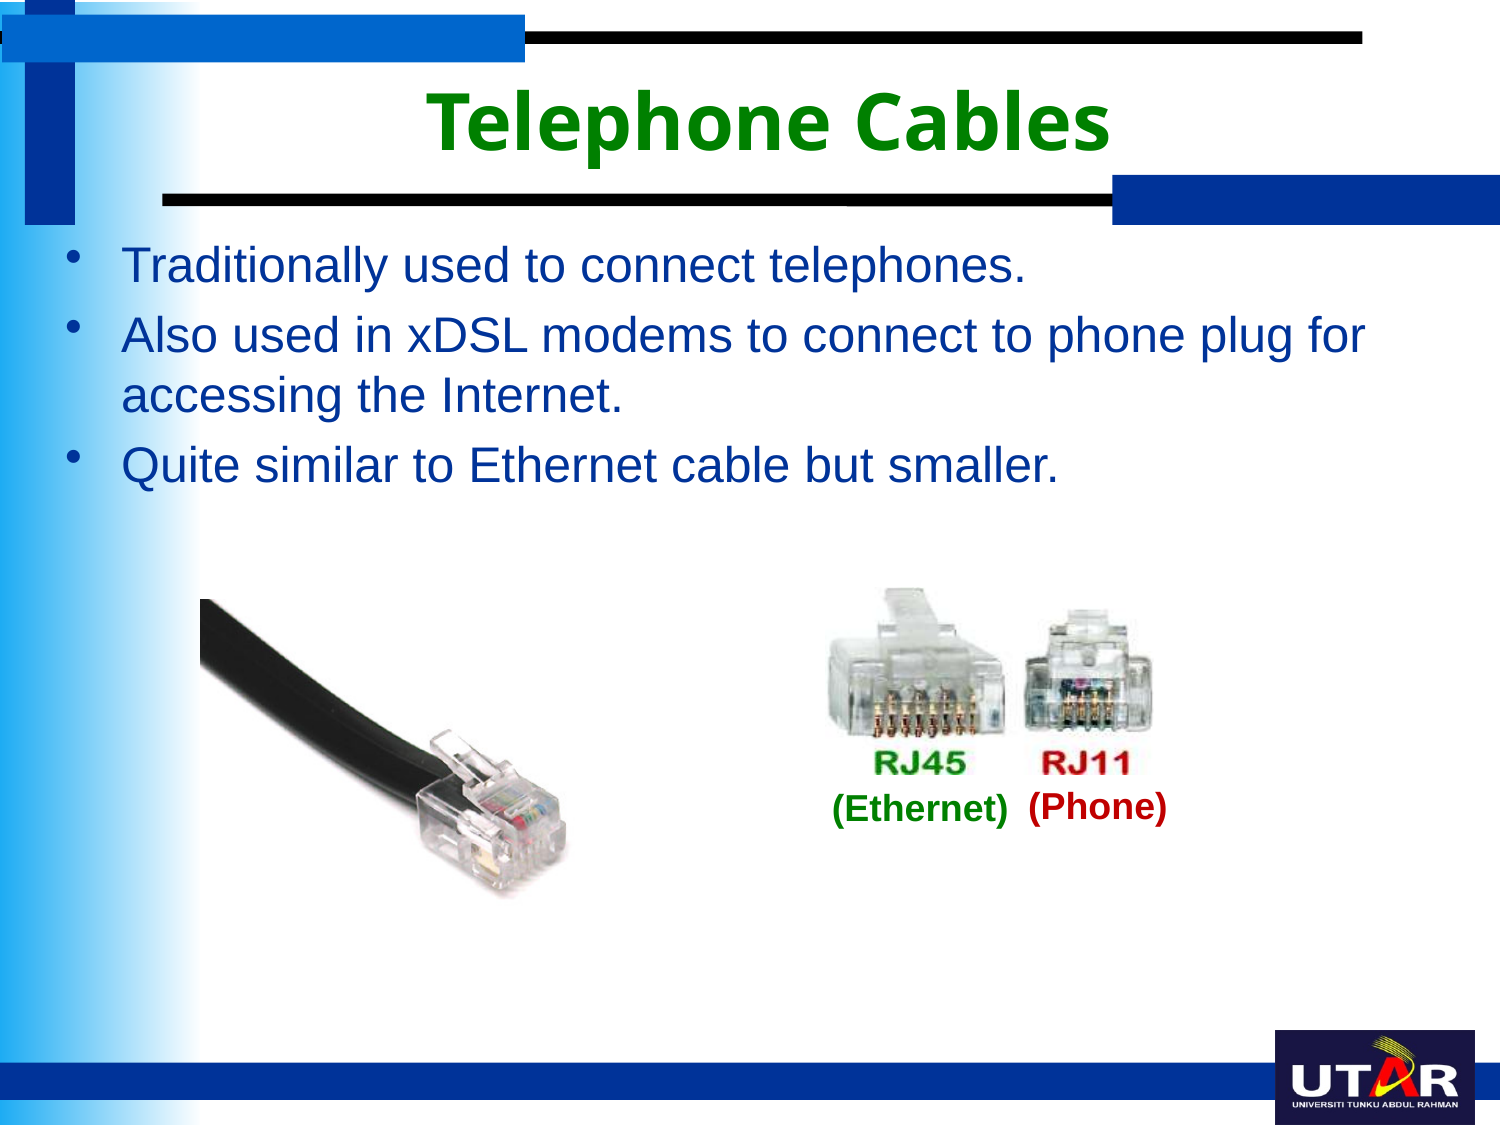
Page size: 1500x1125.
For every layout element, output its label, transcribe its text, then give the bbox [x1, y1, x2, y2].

text_box (Ethernet) [817, 776, 1024, 837]
picture [824, 587, 1154, 776]
title Telephone Cables [74, 49, 1463, 188]
list Traditionally used to connect telephones. Also used in xDSL modems to connect to phone plug for accessing the Internet. Quite similar to Ethernet cable but smaller. [49, 224, 1451, 1026]
text_box (Phone) [1013, 774, 1183, 835]
picture [199, 599, 663, 924]
picture [1275, 1030, 1475, 1125]
